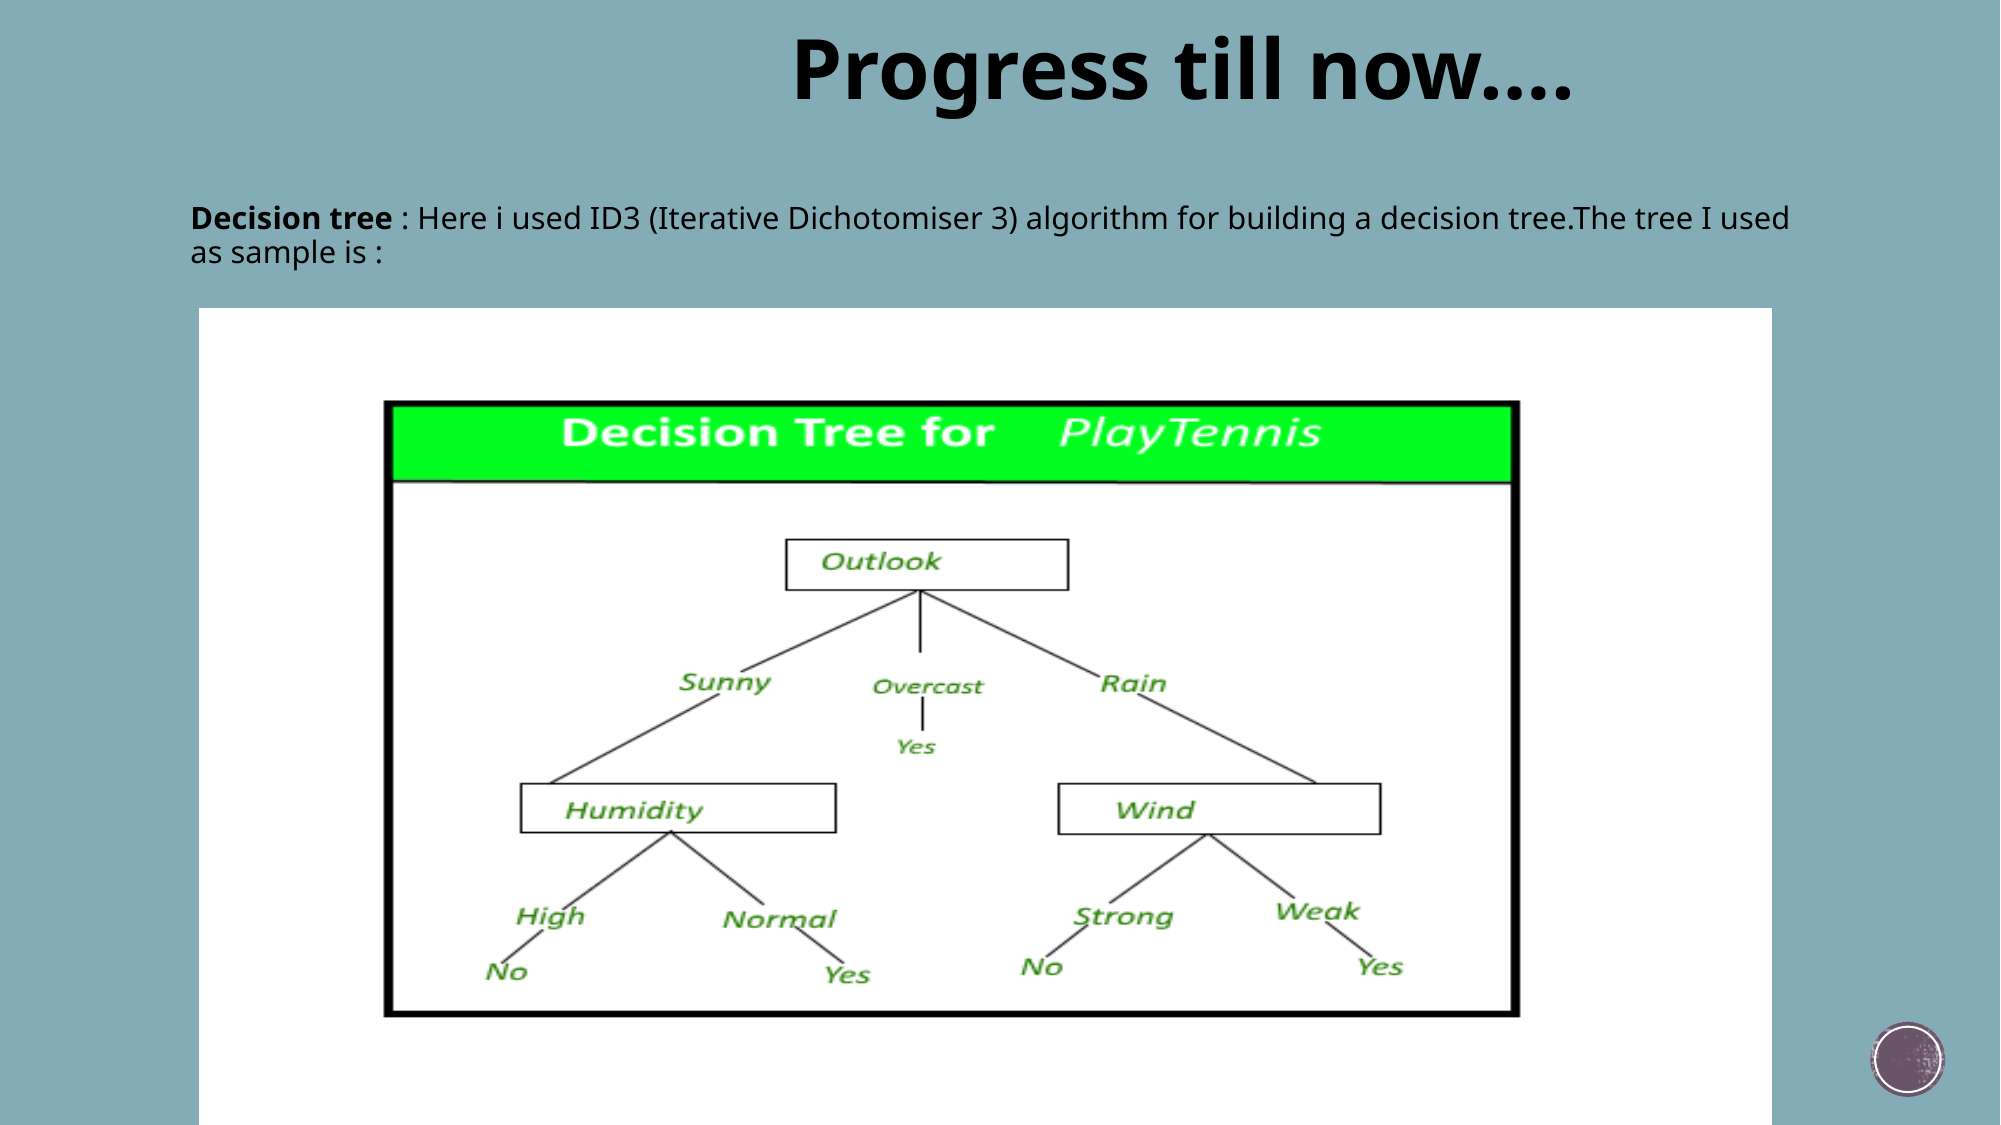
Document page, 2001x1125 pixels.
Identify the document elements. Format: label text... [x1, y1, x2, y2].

picture [1870, 1021, 1946, 1097]
list Decision tree : Here i used ID3 (Iterative Dichotomiser 3) algorithm for building a decision tree.The tree I used as sample is : [175, 195, 1826, 1013]
picture [199, 307, 1772, 1125]
title Progress till now…. [175, 0, 1826, 195]
